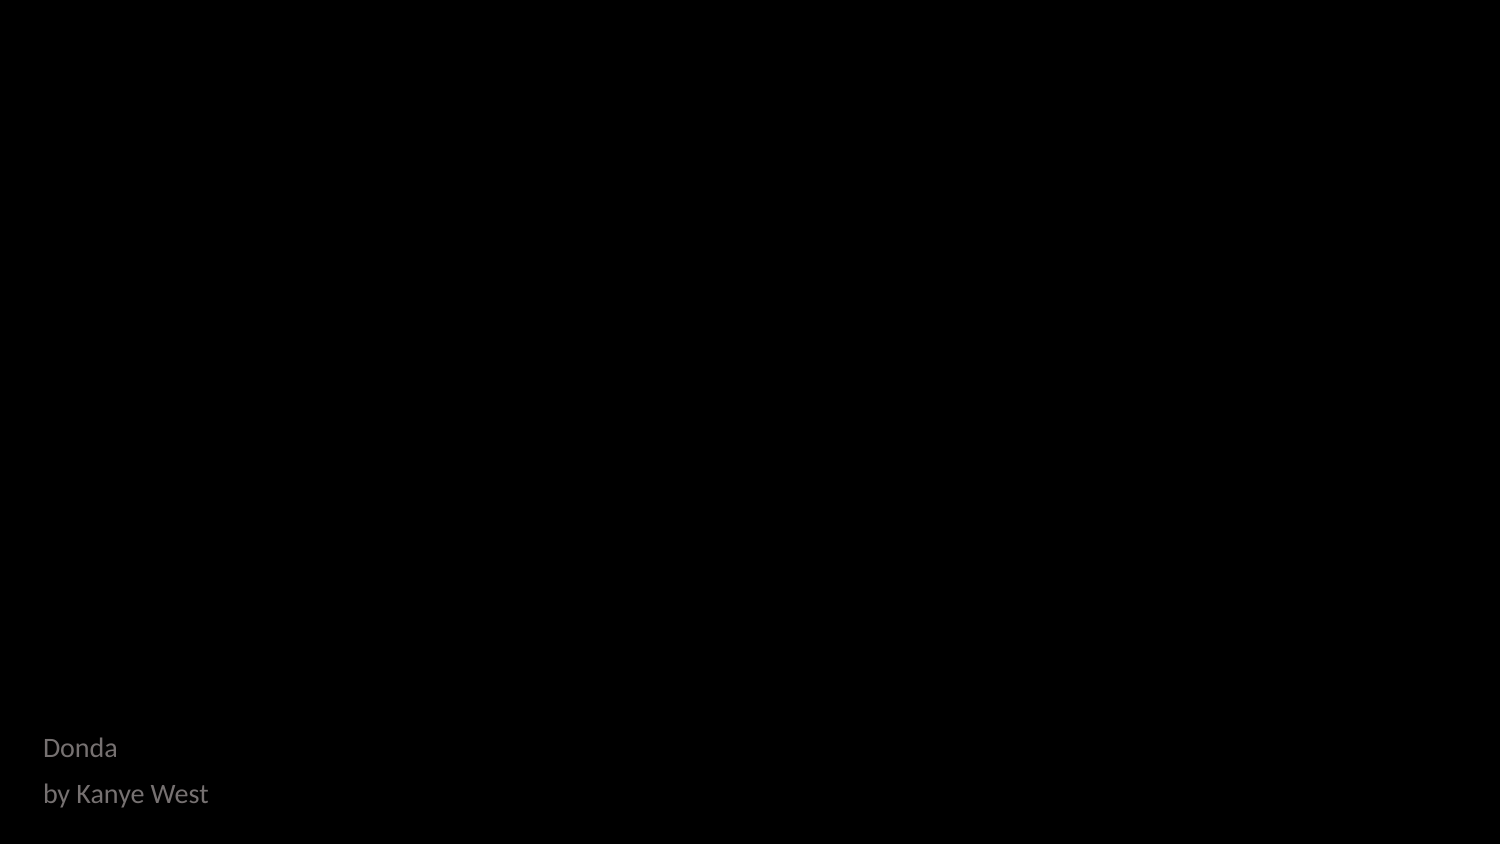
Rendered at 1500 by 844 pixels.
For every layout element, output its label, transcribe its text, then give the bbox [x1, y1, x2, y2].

list Donda by Kanye West [28, 725, 1141, 844]
